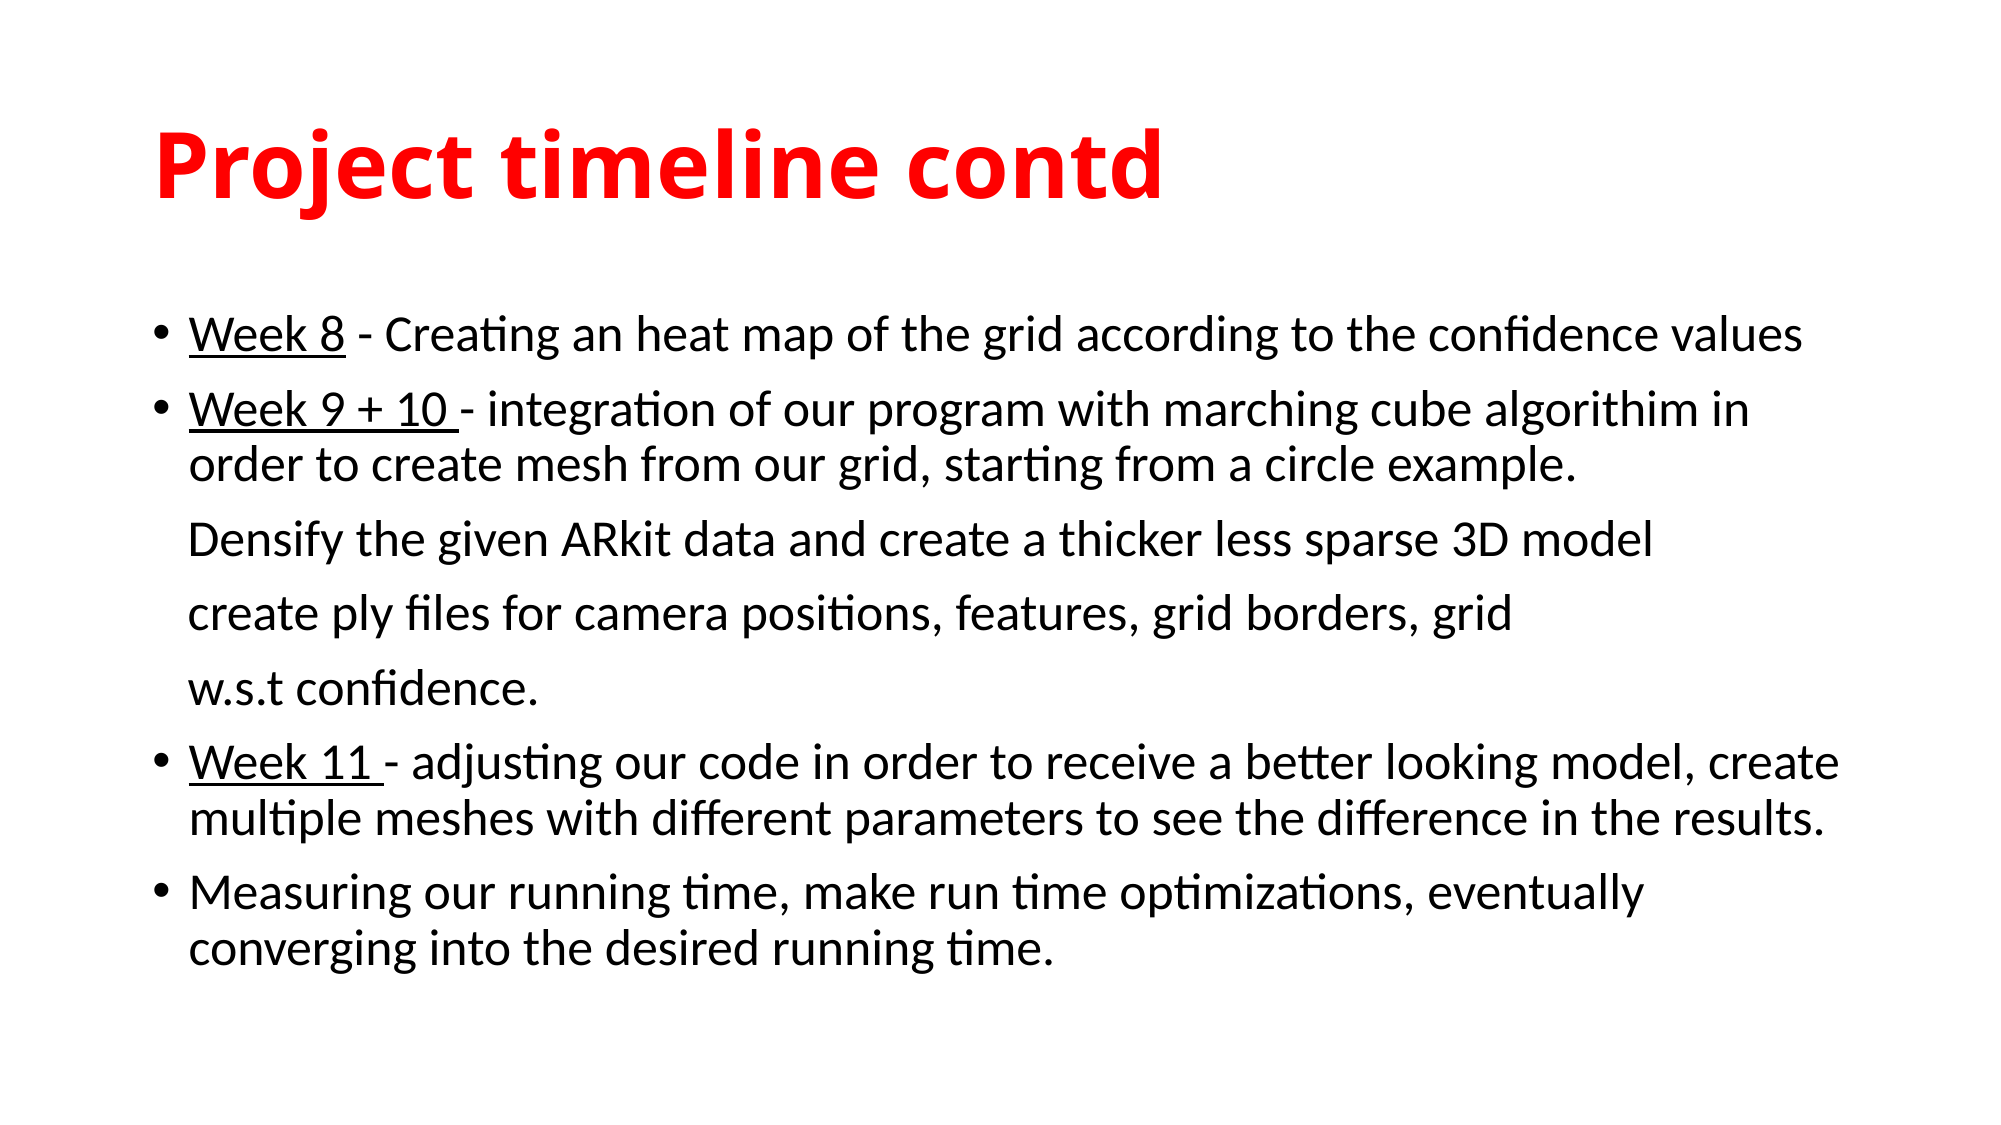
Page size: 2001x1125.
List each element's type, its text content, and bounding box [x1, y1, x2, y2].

title Project timeline contd [137, 59, 1863, 278]
list Week 8 - Creating an heat map of the grid according to the confidence values Week 9 + 10 - integration of our program with marching cube algorithim in order to create mesh from our grid, starting from a circle example. Densify the given ARkit data and create a thicker less sparse 3D model create ply files for camera positions, features, grid borders, grid w.s.t confidence. Week 11 - adjusting our code in order to receive a better looking model, create multiple meshes with different parameters to see the difference in the results. Measuring our running time, make run time optimizations, eventually converging into the desired running time. [137, 299, 1863, 1014]
